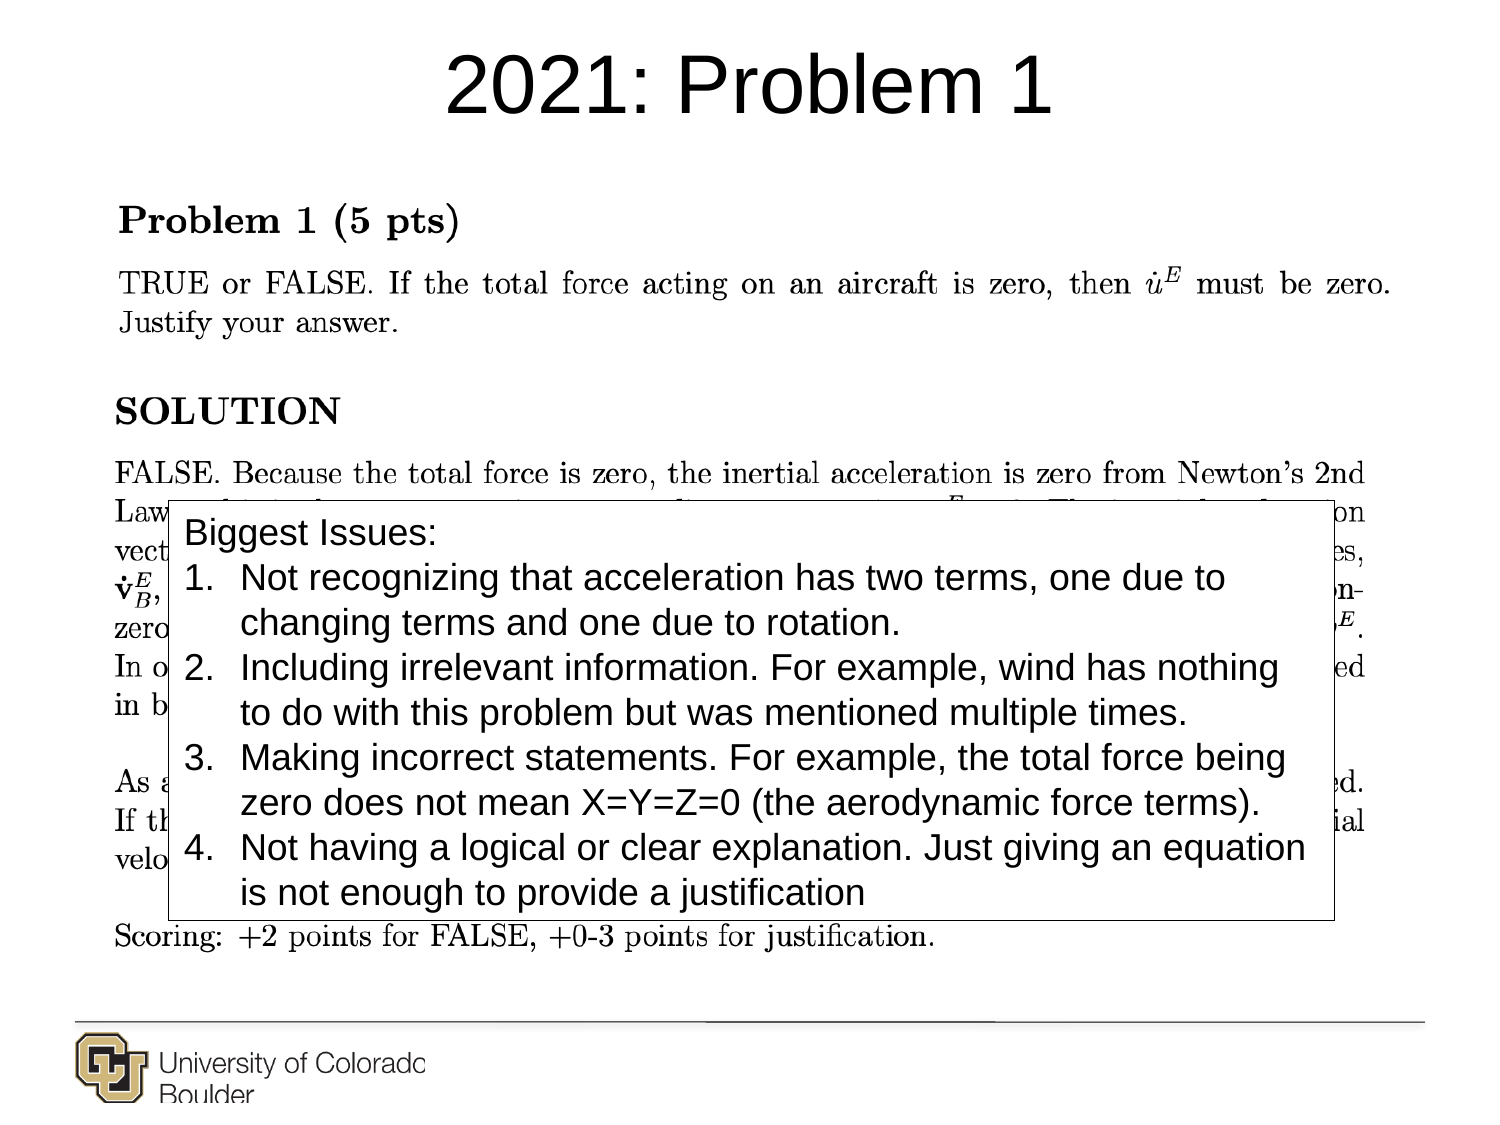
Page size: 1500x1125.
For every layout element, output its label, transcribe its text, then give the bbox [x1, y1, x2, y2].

title 2021: Problem 1 [75, 26, 1425, 135]
picture [101, 181, 1401, 369]
picture [99, 381, 1401, 996]
